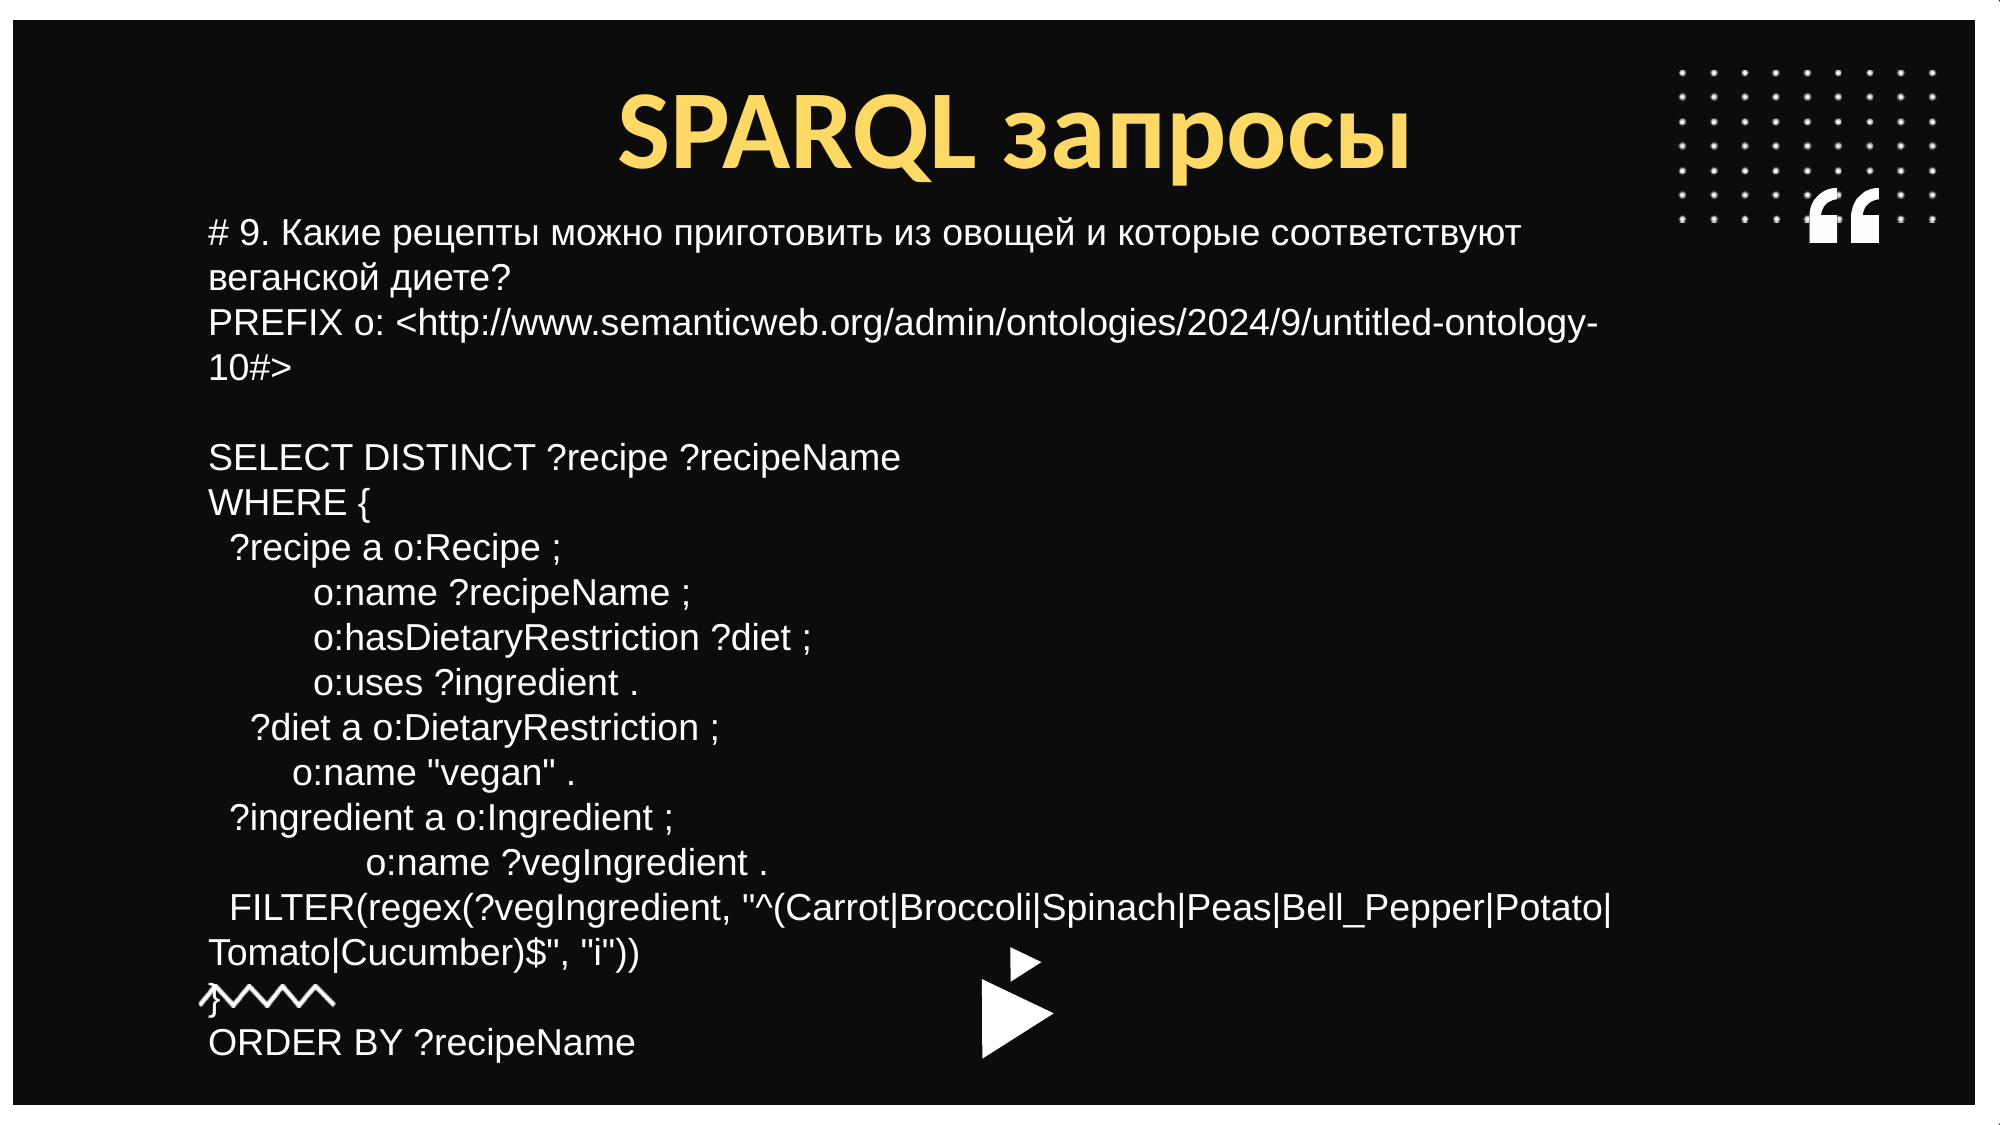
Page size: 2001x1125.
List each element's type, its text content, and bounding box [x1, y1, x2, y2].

text_box [1010, 947, 1042, 982]
text_box SPARQL запросы [538, 63, 1494, 193]
text_box [0, 7, 1989, 1118]
picture [1676, 70, 1941, 282]
text_box [981, 979, 1054, 1059]
text_box # 9. Какие рецепты можно приготовить из овощей и которые соответствуют веганской диете? PREFIX o: <http://www.semanticweb.org/admin/ontologies/2024/9/untitled-ontology-10#> SELECT DISTINCT ?recipe ?recipeName WHERE { ?recipe a o:Recipe ; o:name ?recipeName ; o:hasDietaryRestriction ?diet ; o:uses ?ingredient . ?diet a o:DietaryRestriction ; o:name "vegan" . ?ingredient a o:Ingredient ; o:name ?vegIngredient . FILTER(regex(?vegIngredient, "^(Carrot|Broccoli|Spinach|Peas|Bell_Pepper|Potato|Tomato|Cucumber)$", "i")) } ORDER BY ?recipeName [193, 193, 1681, 808]
picture [192, 984, 342, 1008]
